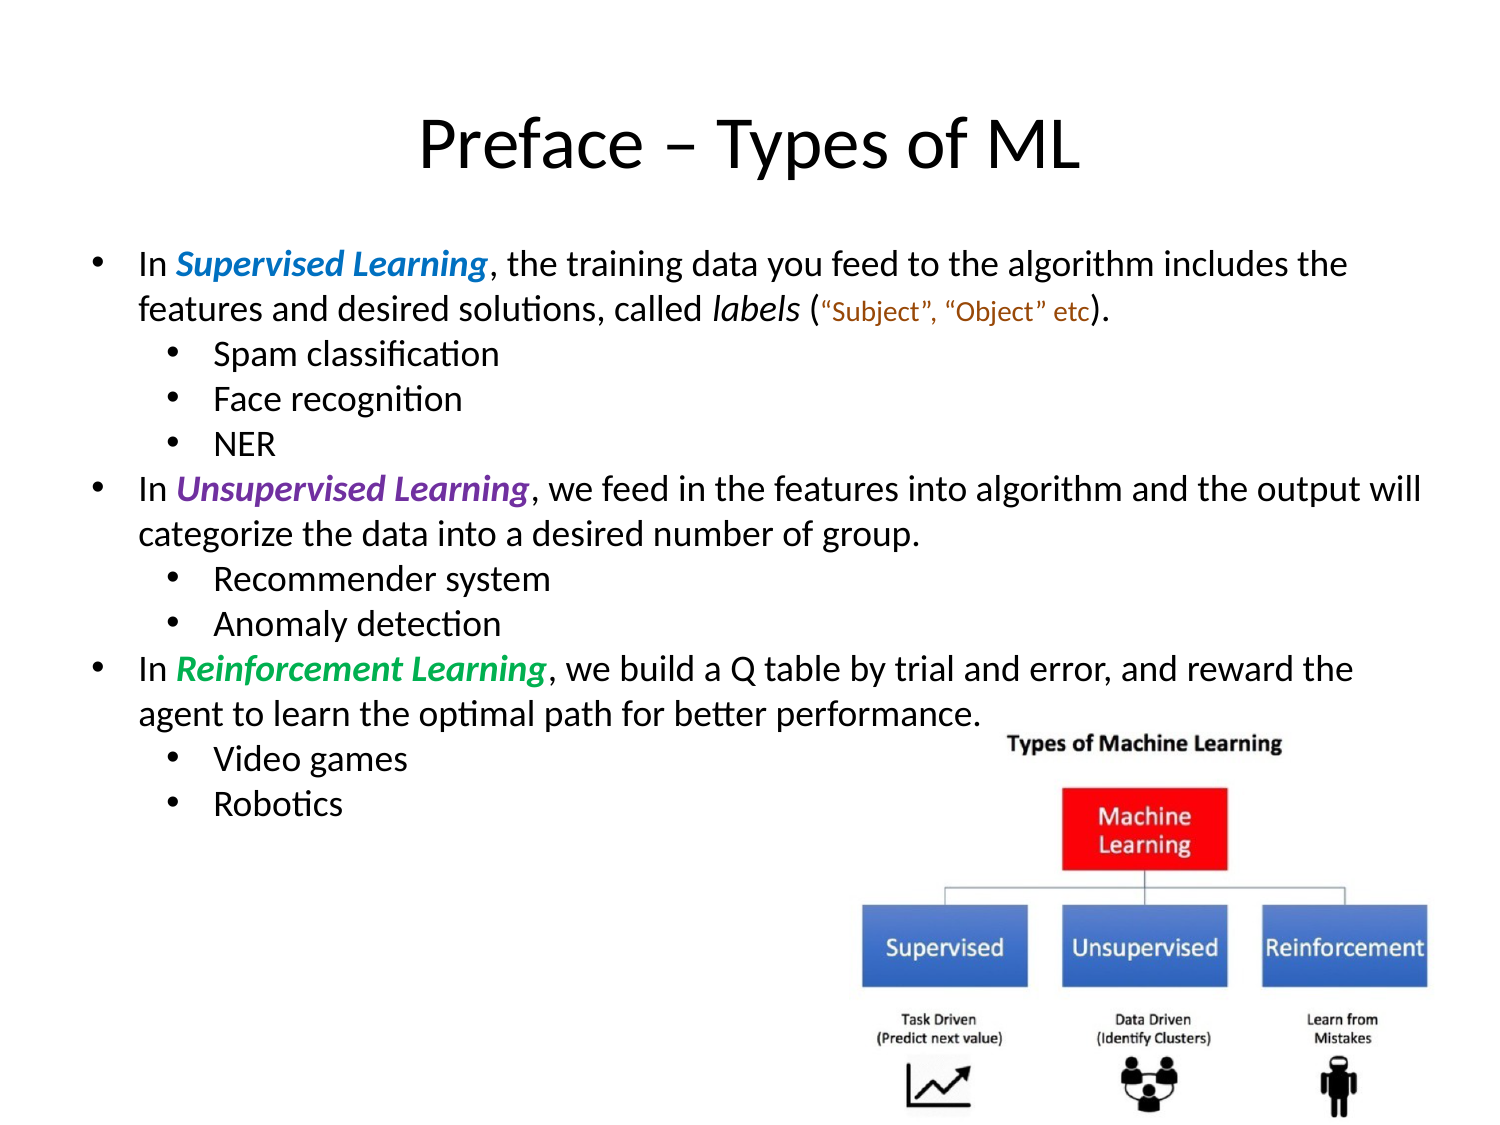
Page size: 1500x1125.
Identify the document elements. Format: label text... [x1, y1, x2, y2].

text_box In Supervised Learning, the training data you feed to the algorithm includes the features and desired solutions, called labels (“Subject”, “Object” etc). Spam classification Face recognition NER In Unsupervised Learning, we feed in the features into algorithm and the output will categorize the data into a desired number of group. Recommender system Anomaly detection In Reinforcement Learning, we build a Q table by trial and error, and reward the agent to learn the optimal path for better performance. Video games Robotics [76, 231, 1453, 1125]
title Preface – Types of ML [75, 45, 1425, 233]
picture [820, 728, 1483, 1125]
